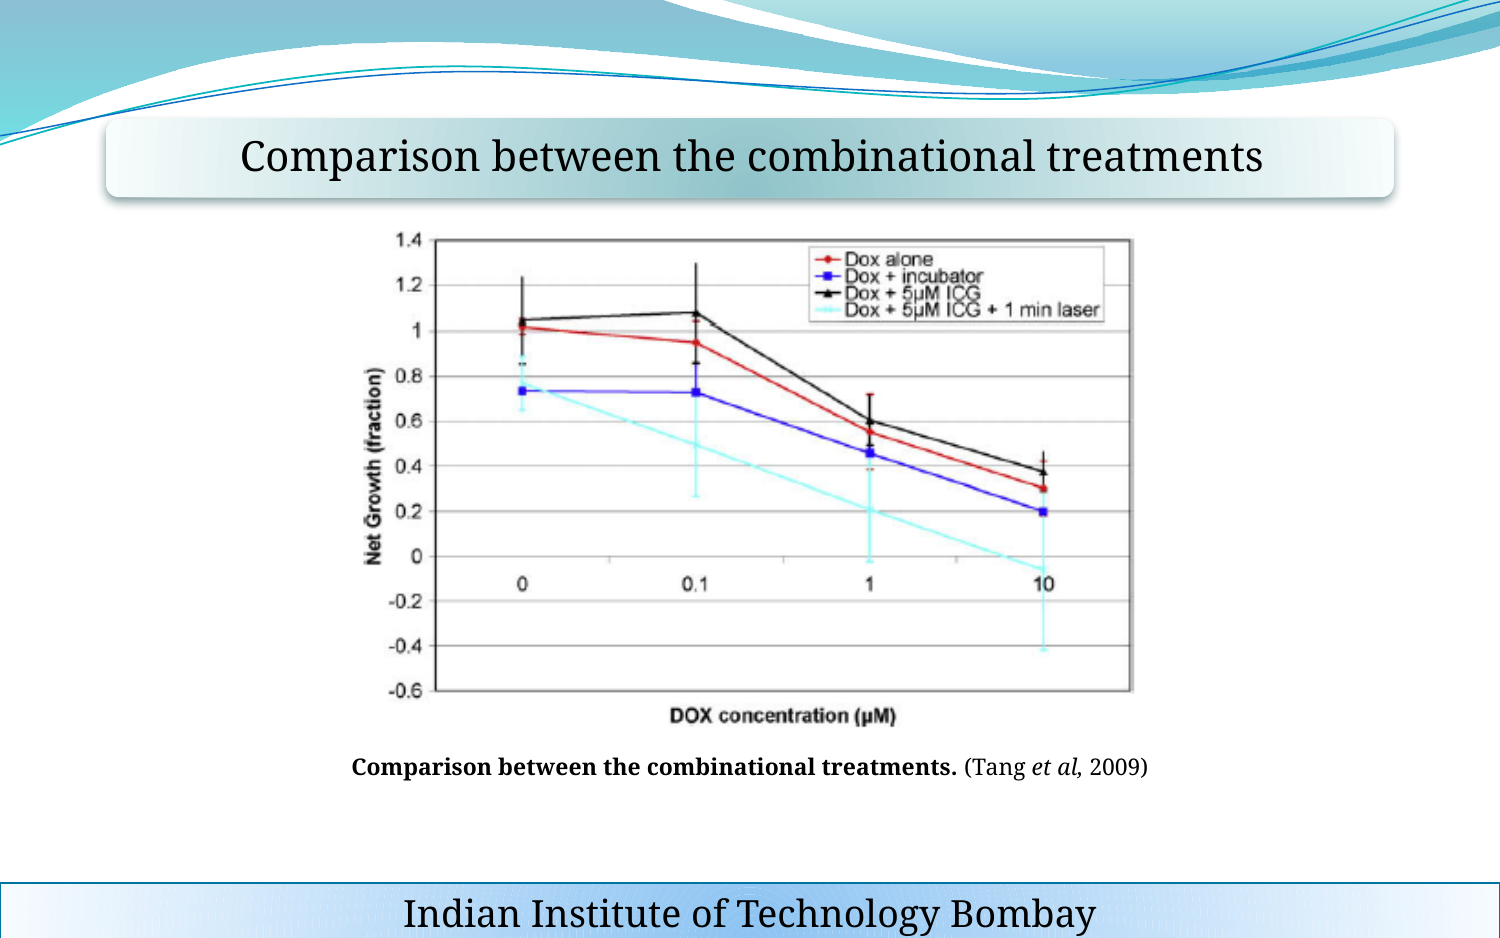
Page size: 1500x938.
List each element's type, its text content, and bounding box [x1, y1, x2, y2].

text_box Indian Institute of Technology Bombay [0, 882, 1500, 938]
text_box Comparison between the combinational treatments. (Tang et al, 2009) [112, 745, 1388, 788]
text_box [105, 118, 1395, 207]
picture [351, 221, 1149, 748]
